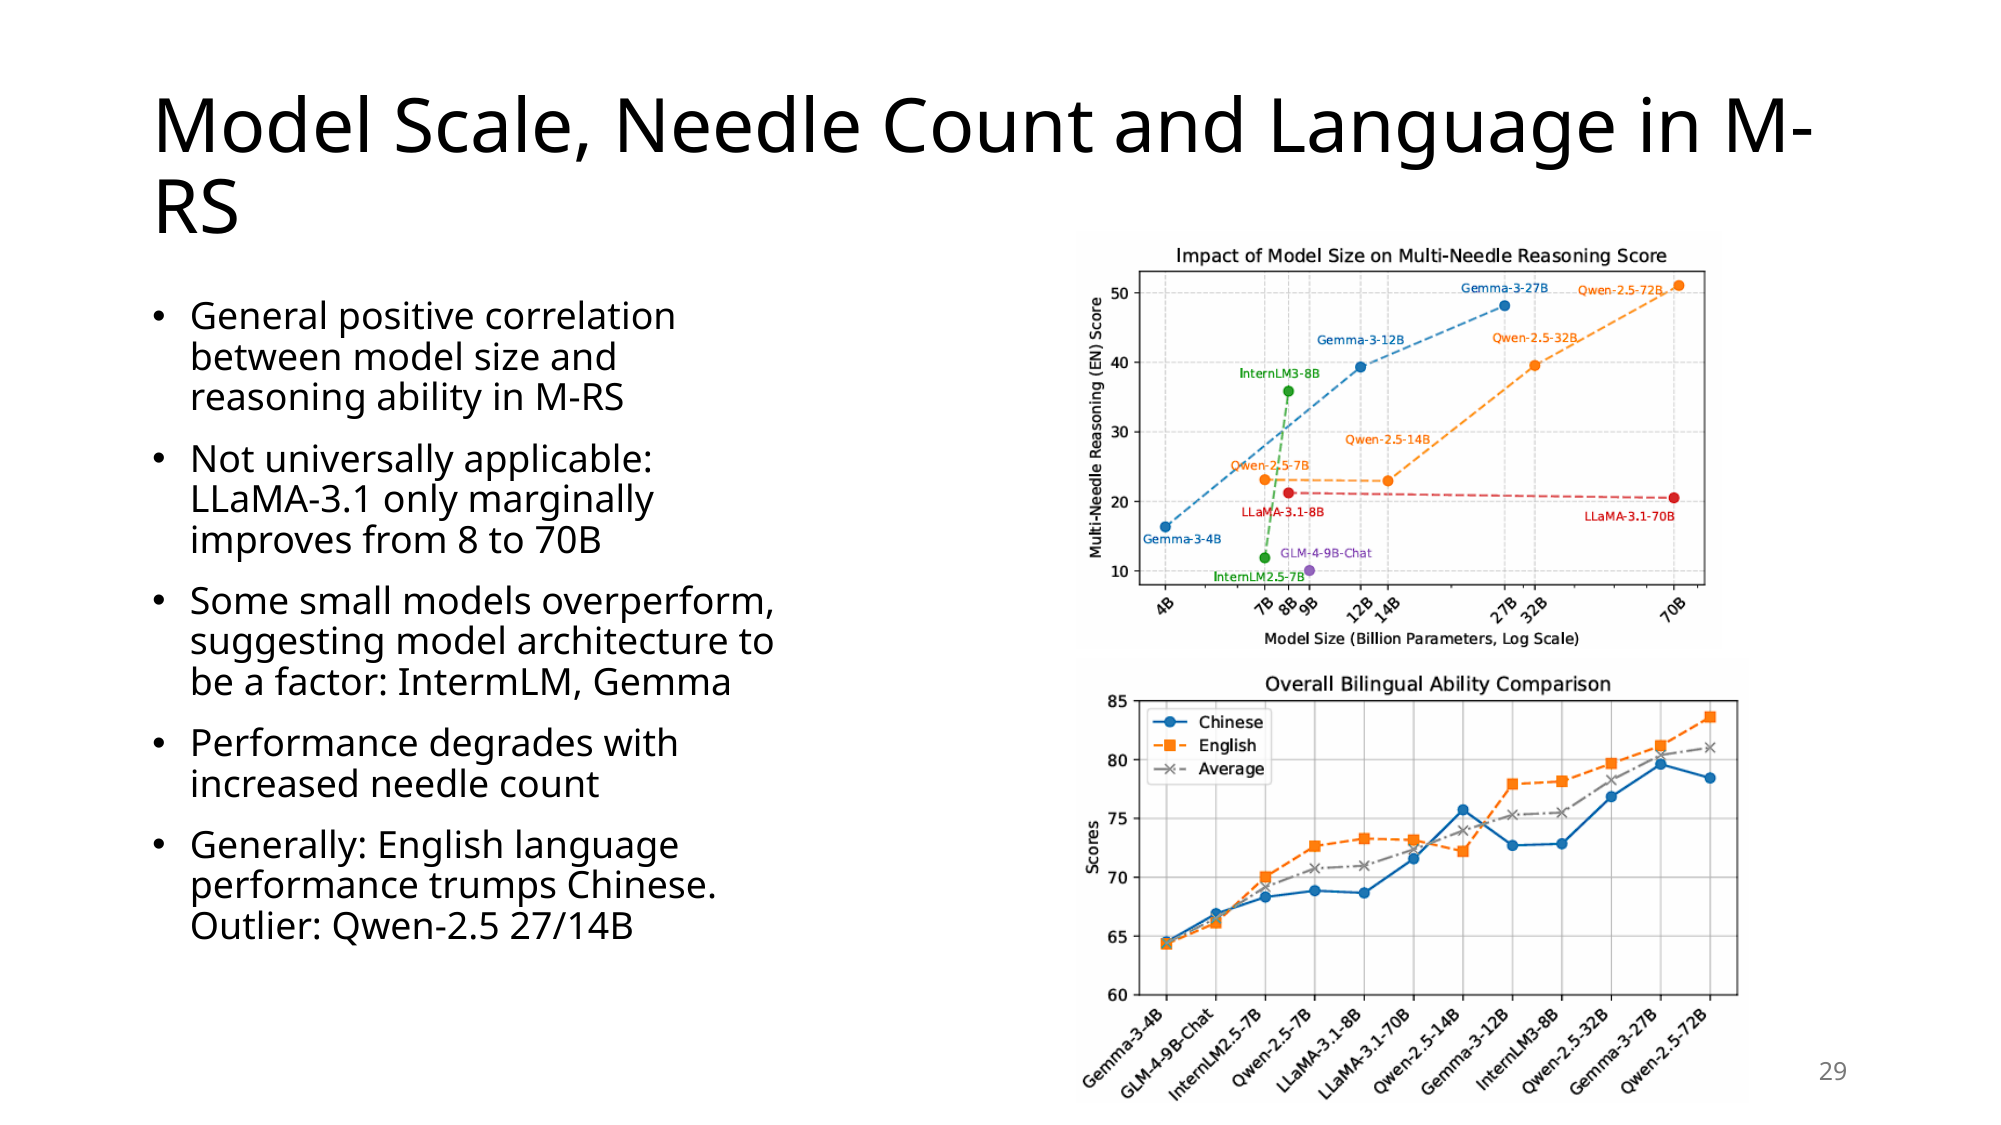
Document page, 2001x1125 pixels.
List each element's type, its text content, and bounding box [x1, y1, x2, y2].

list General positive correlation between model size and reasoning ability in M-RS Not universally applicable: LLaMA-3.1 only marginally improves from 8 to 70B Some small models overperform, suggesting model architecture to be a factor: IntermLM, Gemma Performance degrades with increased needle count Generally: English language performance trumps Chinese. Outlier: Qwen-2.5 27/14B [137, 290, 798, 1004]
picture [1075, 221, 1750, 1104]
title Model Scale, Needle Count and Language in M-RS [137, 59, 1863, 278]
slide_number 29 [1750, 1042, 1863, 1103]
